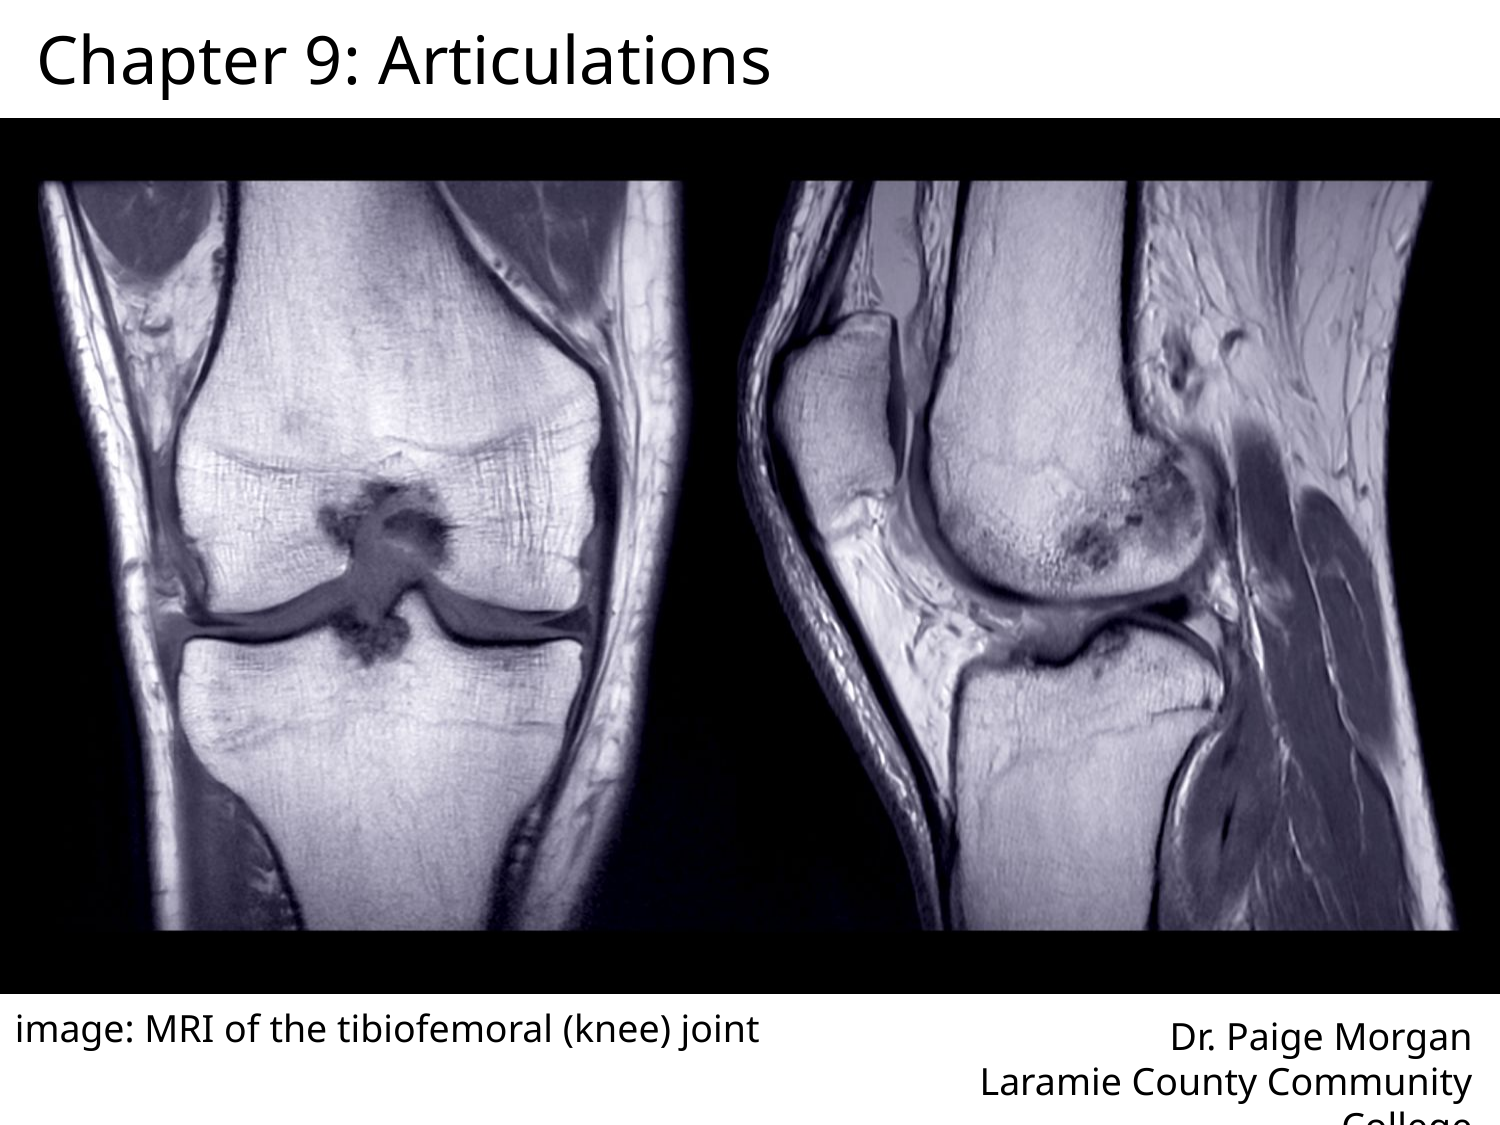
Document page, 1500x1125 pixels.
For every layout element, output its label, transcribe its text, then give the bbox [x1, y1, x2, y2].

picture [0, 118, 1500, 994]
text_box Chapter 9: Articulations [21, 10, 1074, 106]
text_box image: MRI of the tibiofemoral (knee) joint [0, 997, 832, 1057]
text_box Dr. Paige Morgan Laramie County Community College [831, 1005, 1488, 1125]
